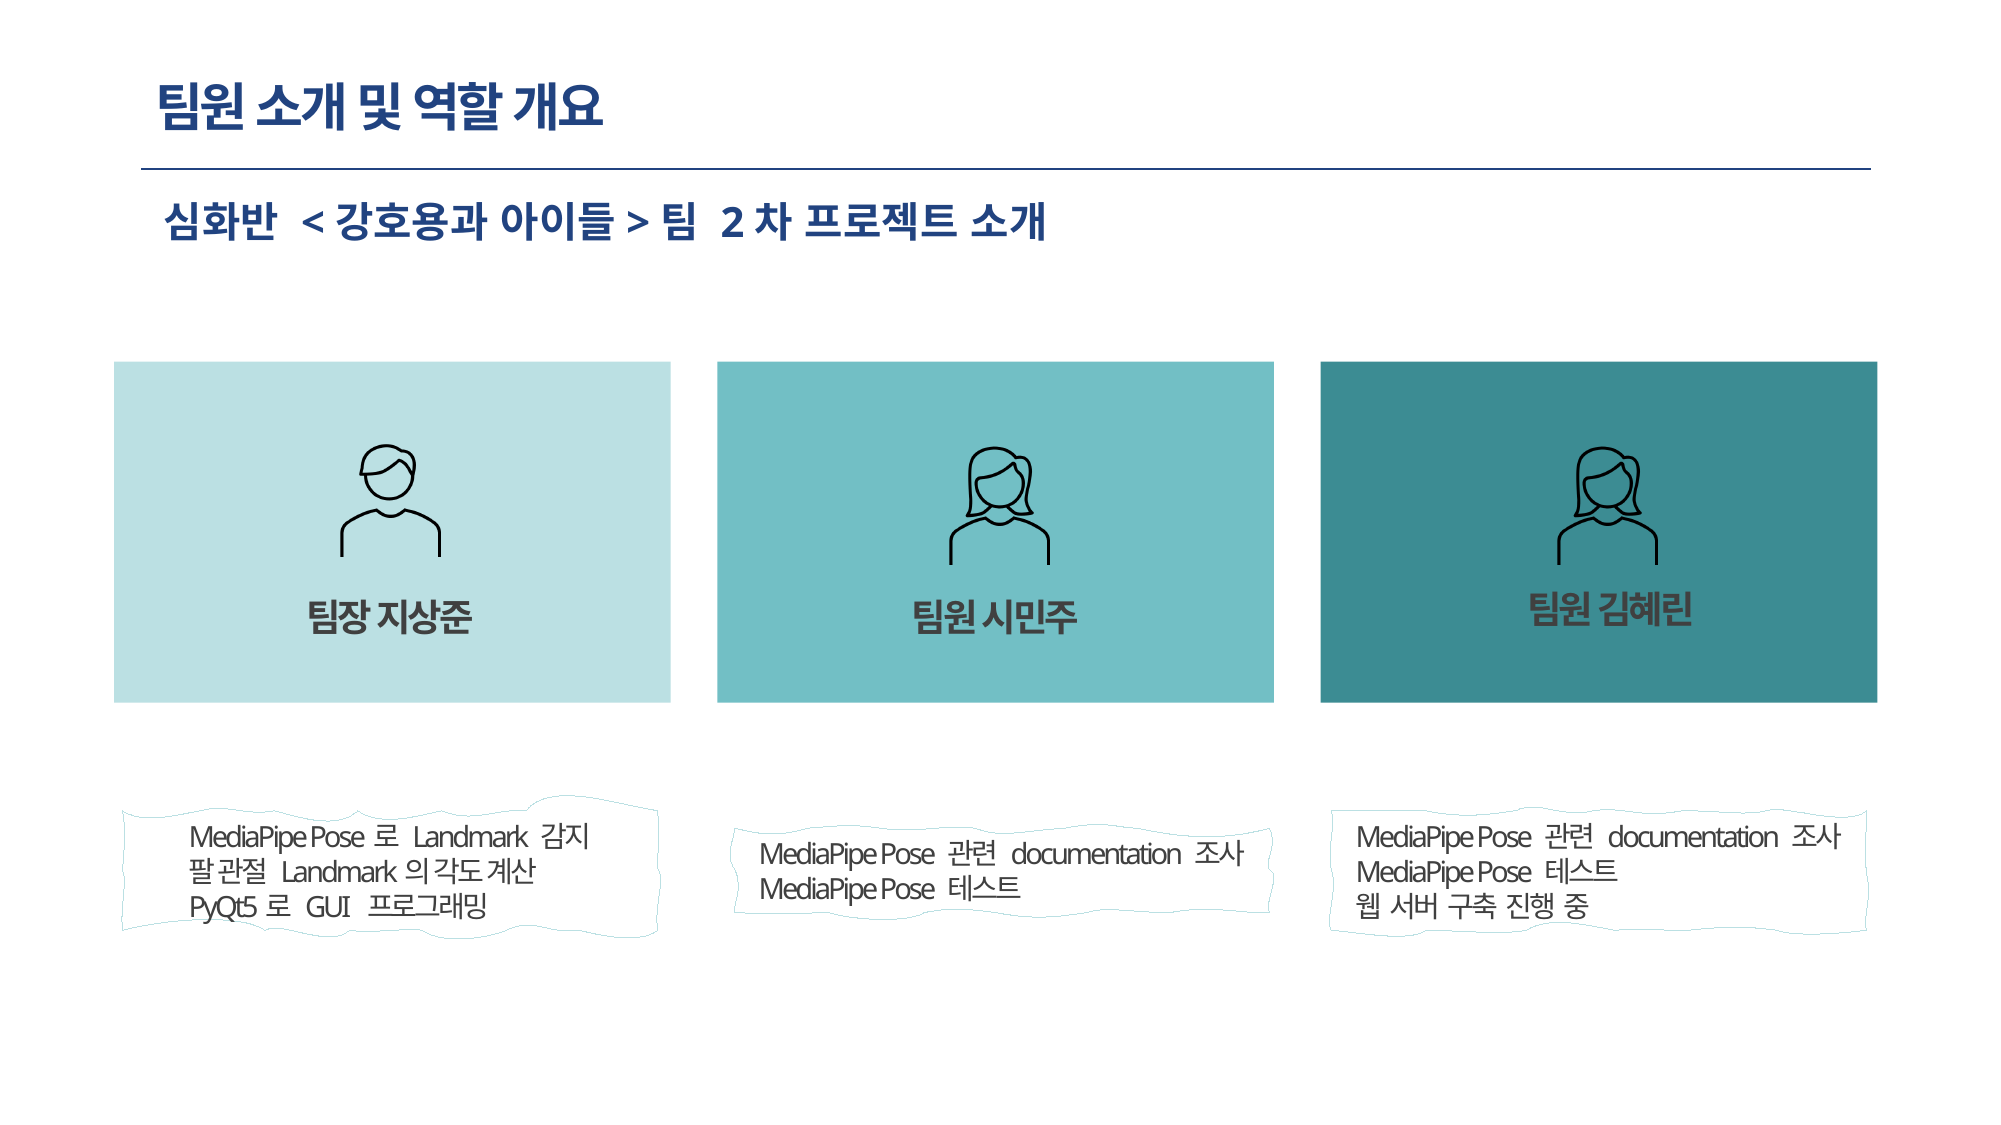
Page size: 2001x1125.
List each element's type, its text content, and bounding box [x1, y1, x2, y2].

text_box [112, 360, 673, 705]
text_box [140, 71, 941, 148]
text_box [1319, 360, 1879, 705]
text_box MediaPipe Pose로 Landmark 감지 팔 관절 Landmark의 각도 계산 PyQt5로 GUI 프로그래밍 [121, 795, 661, 939]
text_box 팀원 김혜린 [1512, 578, 1710, 639]
text_box 심화반 <강호용과 아이들>팀 2차 프로젝트 소개 [149, 188, 1178, 254]
text_box [715, 360, 1276, 705]
picture [1532, 435, 1683, 587]
picture [924, 435, 1076, 587]
text_box 팀장 지상준 [291, 586, 489, 646]
picture [314, 428, 466, 580]
text_box MediaPipe Pose 관련 documentation 조사 MediaPipe Pose 테스트 웹 서버 구축 진행 중 [1329, 807, 1869, 937]
text_box MediaPipe Pose 관련 documentation 조사 MediaPipe Pose 테스트 [730, 824, 1274, 920]
text_box 팀원 시민주 [897, 586, 1095, 646]
